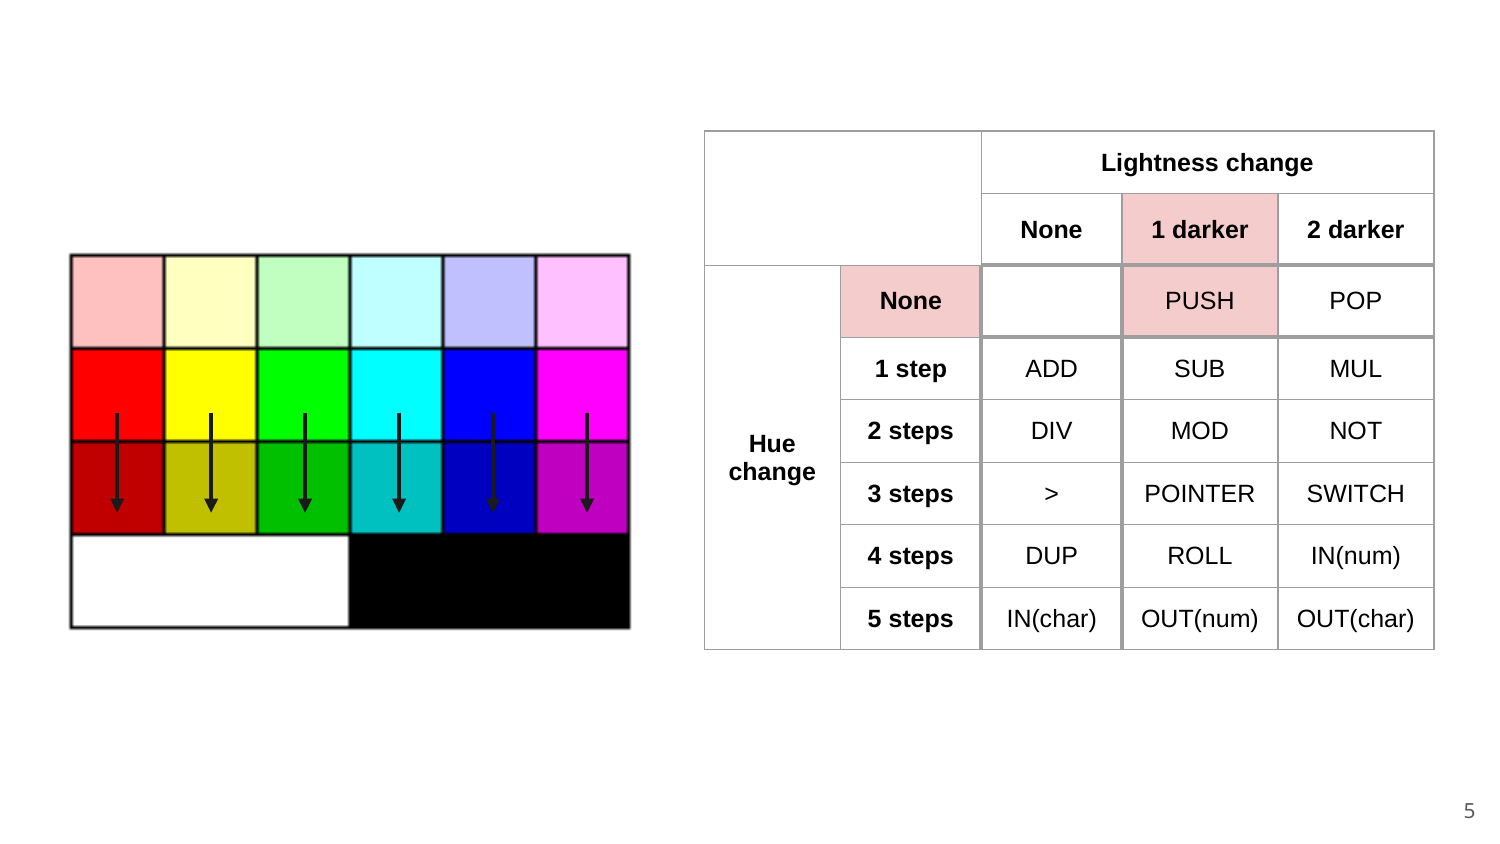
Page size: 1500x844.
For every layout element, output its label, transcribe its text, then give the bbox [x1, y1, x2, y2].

table_cell POINTER [1124, 463, 1277, 524]
table_cell SWITCH [1279, 463, 1433, 524]
table_cell [983, 267, 1120, 335]
table_cell None [841, 266, 979, 337]
table_cell 2 darker [1279, 194, 1433, 263]
table_cell SUB [1124, 339, 1277, 399]
slide_number ‹#› [1400, 779, 1491, 844]
table_cell PUSH [1124, 267, 1277, 335]
table_cell 5 steps [841, 588, 979, 649]
table_cell DUP [983, 525, 1120, 587]
table_cell OUT(char) [1279, 588, 1433, 649]
table_cell POP [1279, 267, 1433, 335]
table_cell Hue change [705, 266, 840, 649]
table_header [705, 132, 981, 265]
table_cell ROLL [1124, 525, 1277, 587]
table_cell OUT(num) [1124, 588, 1277, 649]
picture [48, 230, 650, 653]
table_cell > [983, 463, 1120, 524]
table_cell MUL [1279, 339, 1433, 399]
table_cell 4 steps [841, 525, 979, 587]
table_cell IN(char) [983, 588, 1120, 649]
table_cell 2 steps [841, 400, 979, 462]
table_cell 3 steps [841, 463, 979, 524]
table_cell 1 darker [1123, 194, 1277, 263]
table_cell NOT [1279, 400, 1433, 462]
table_header Lightness change [982, 132, 1433, 193]
table_cell None [982, 194, 1121, 263]
table_cell IN(num) [1279, 525, 1433, 587]
table_cell MOD [1124, 400, 1277, 462]
table_cell ADD [983, 339, 1120, 399]
table_cell DIV [983, 400, 1120, 462]
table_cell 1 step [841, 338, 979, 399]
